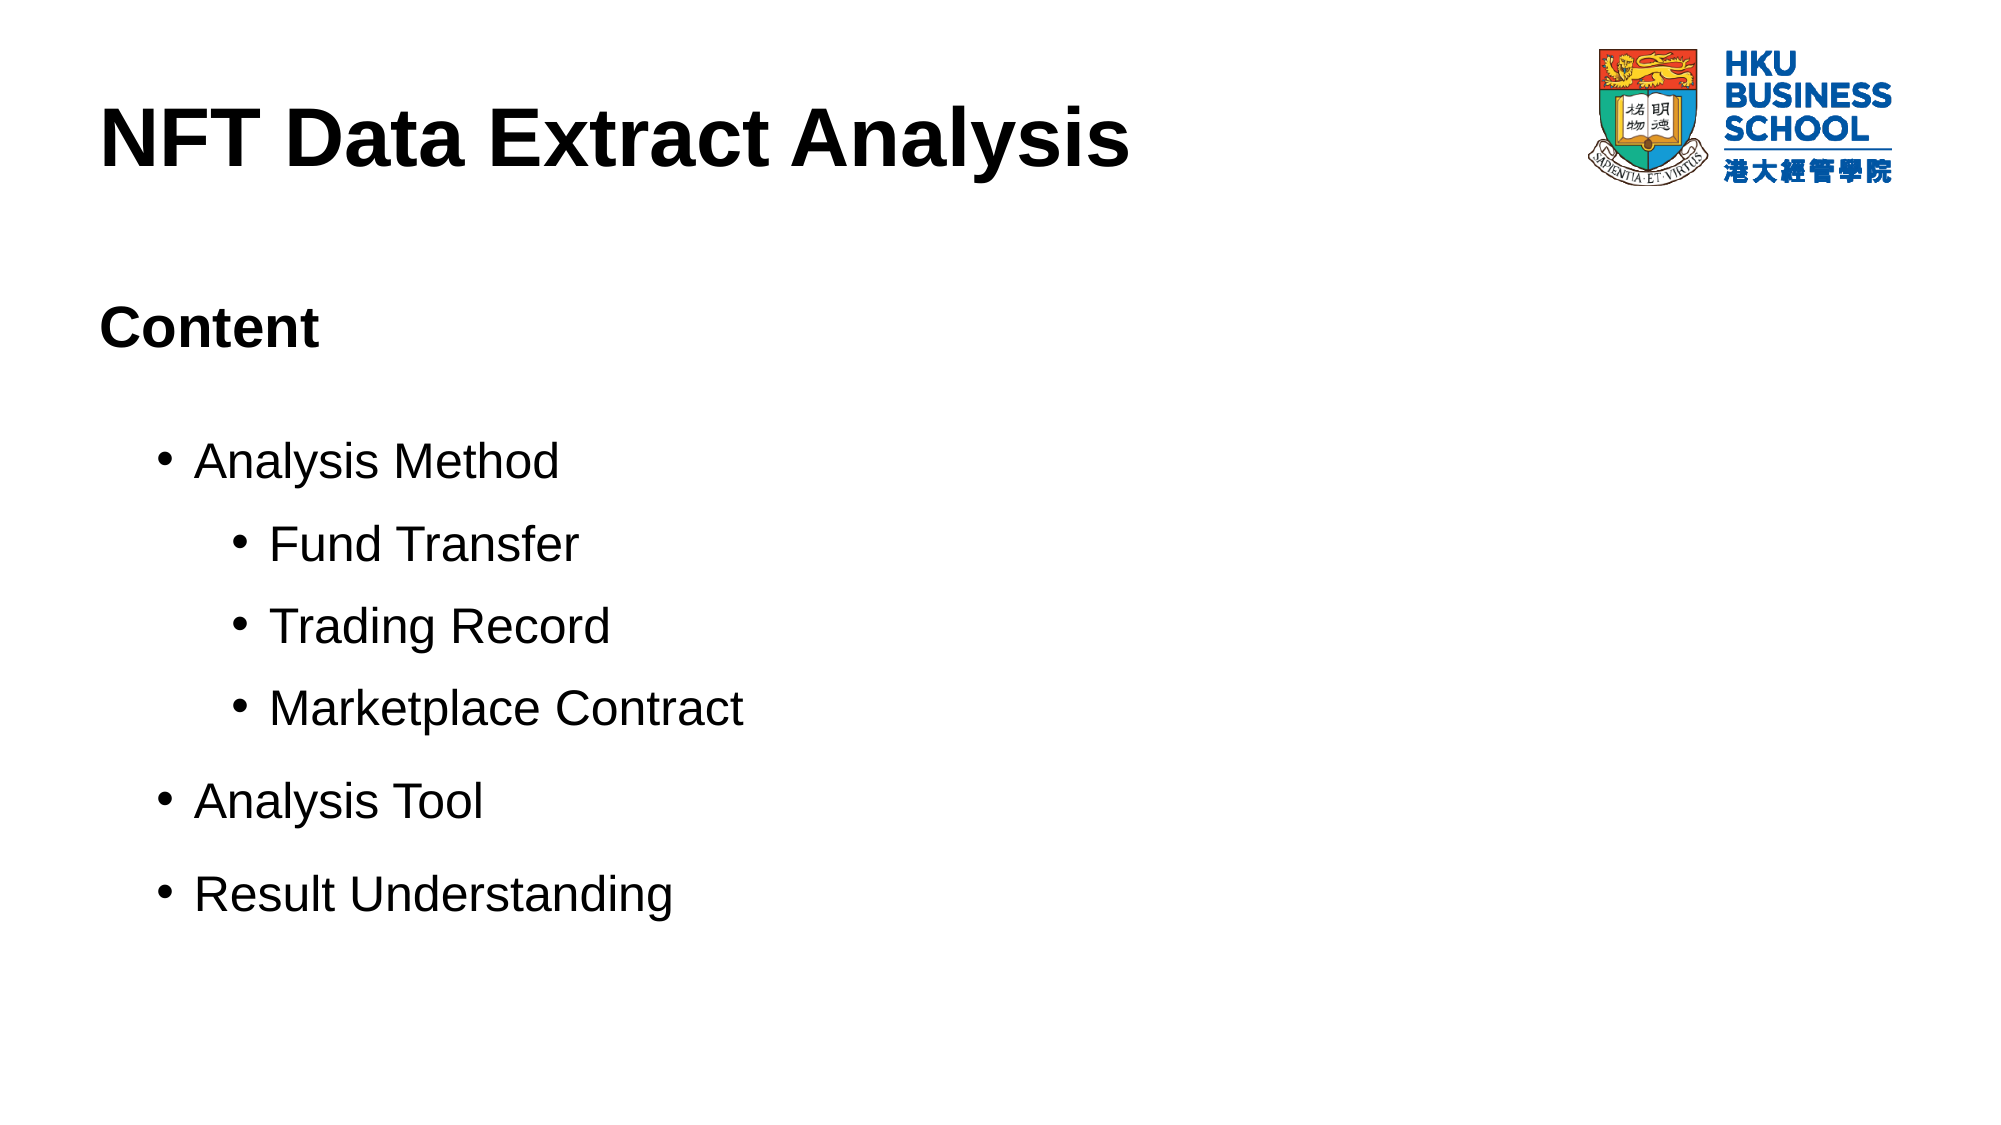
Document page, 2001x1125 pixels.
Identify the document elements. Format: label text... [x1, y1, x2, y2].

text_box Analysis Method Fund Transfer Trading Record Marketplace Contract Analysis Tool Result Understanding [141, 409, 1867, 1123]
text_box Content [85, 273, 1351, 367]
picture [1867, 49, 1892, 186]
title NFT Data Extract Analysis [85, 43, 1867, 191]
